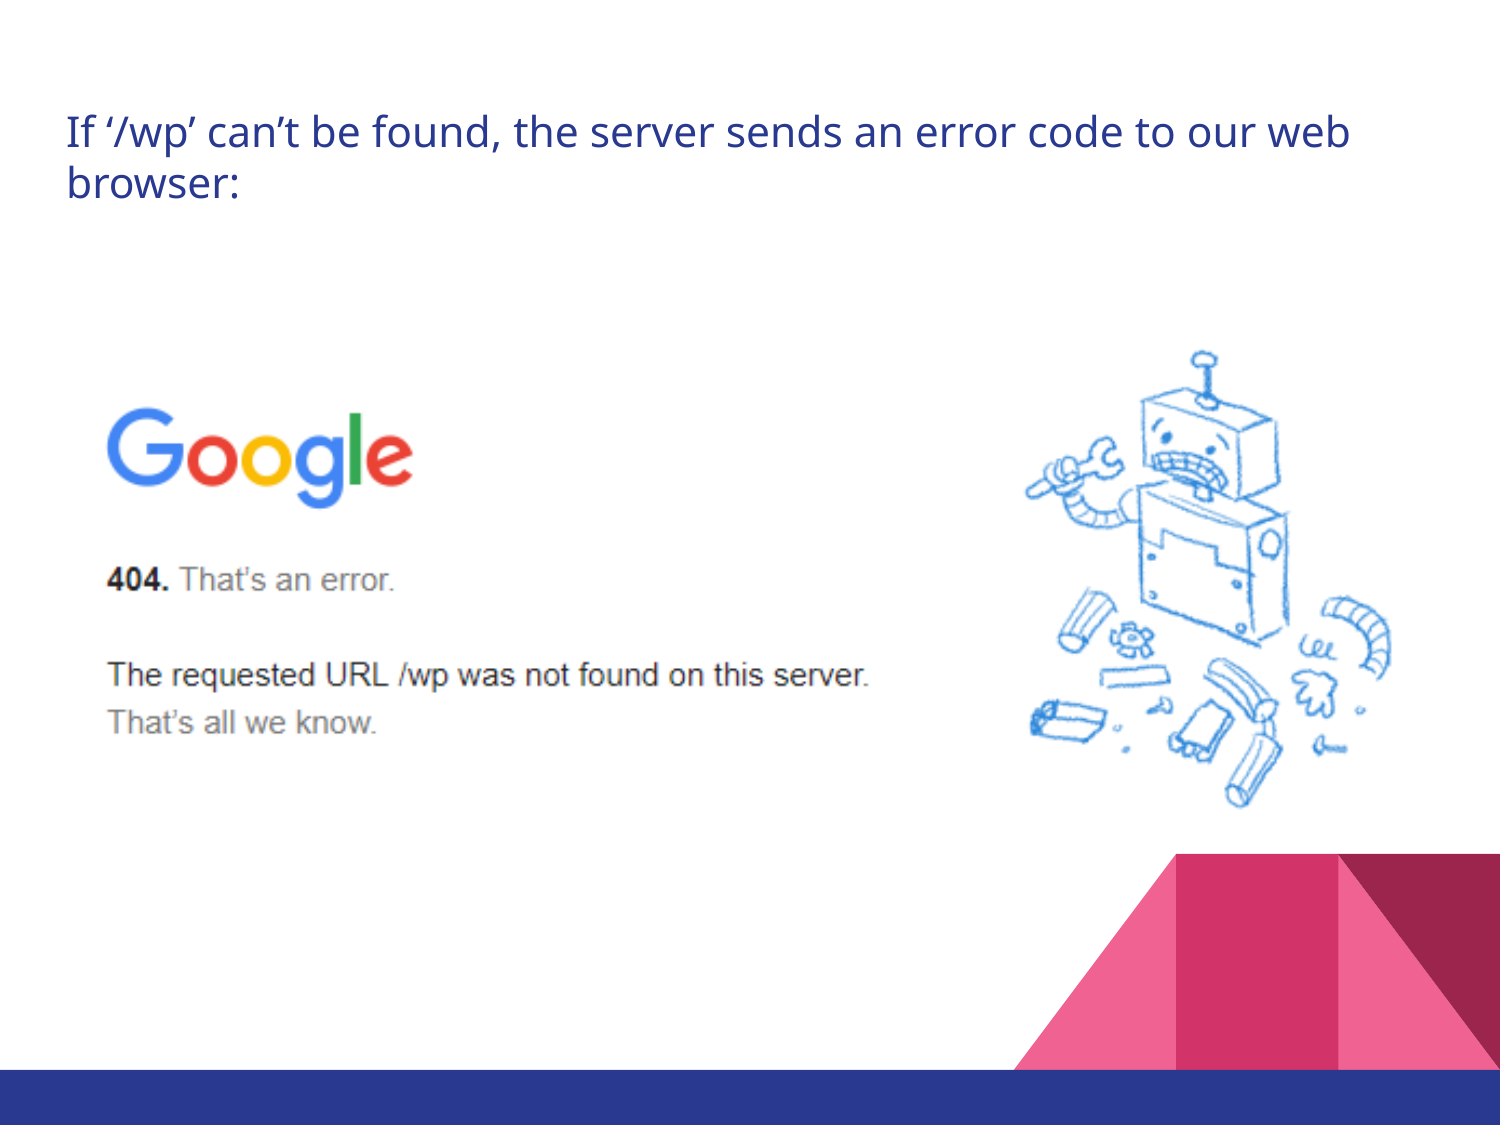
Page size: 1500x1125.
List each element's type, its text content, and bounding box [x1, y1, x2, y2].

title If ‘/wp’ can’t be found, the server sends an error code to our web browser: [51, 89, 1449, 223]
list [90, 312, 1410, 838]
